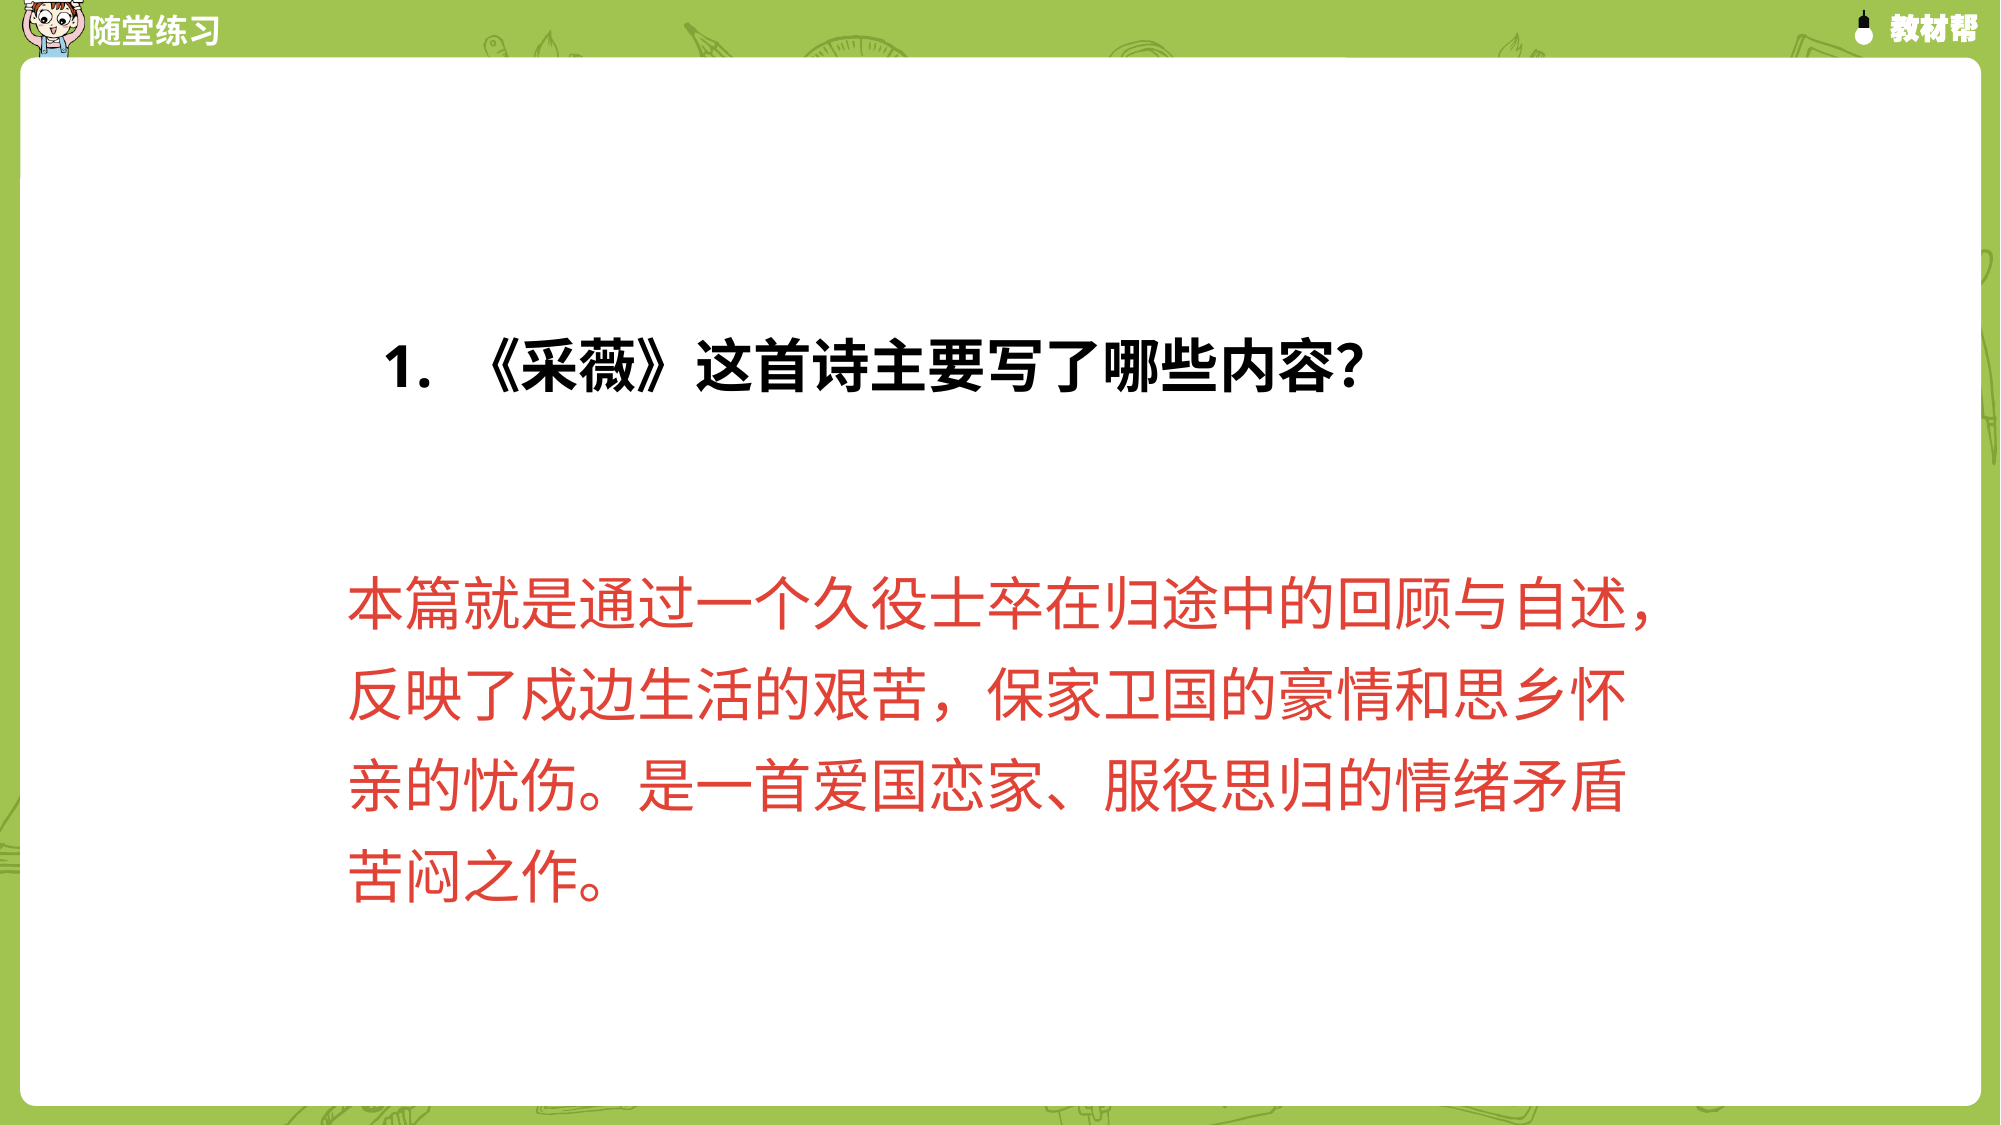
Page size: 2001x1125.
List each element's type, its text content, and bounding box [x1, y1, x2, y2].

picture [22, 0, 85, 60]
text_box 本篇就是通过一个久役士卒在归途中的回顾与自述，反映了戍边生活的艰苦，保家卫国的豪情和思乡怀亲的忧伤。是一首爱国恋家、服役思归的情绪矛盾苦闷之作。 [331, 538, 1669, 918]
text_box 1. 《采薇》这首诗主要写了哪些内容？ [303, 321, 1650, 407]
